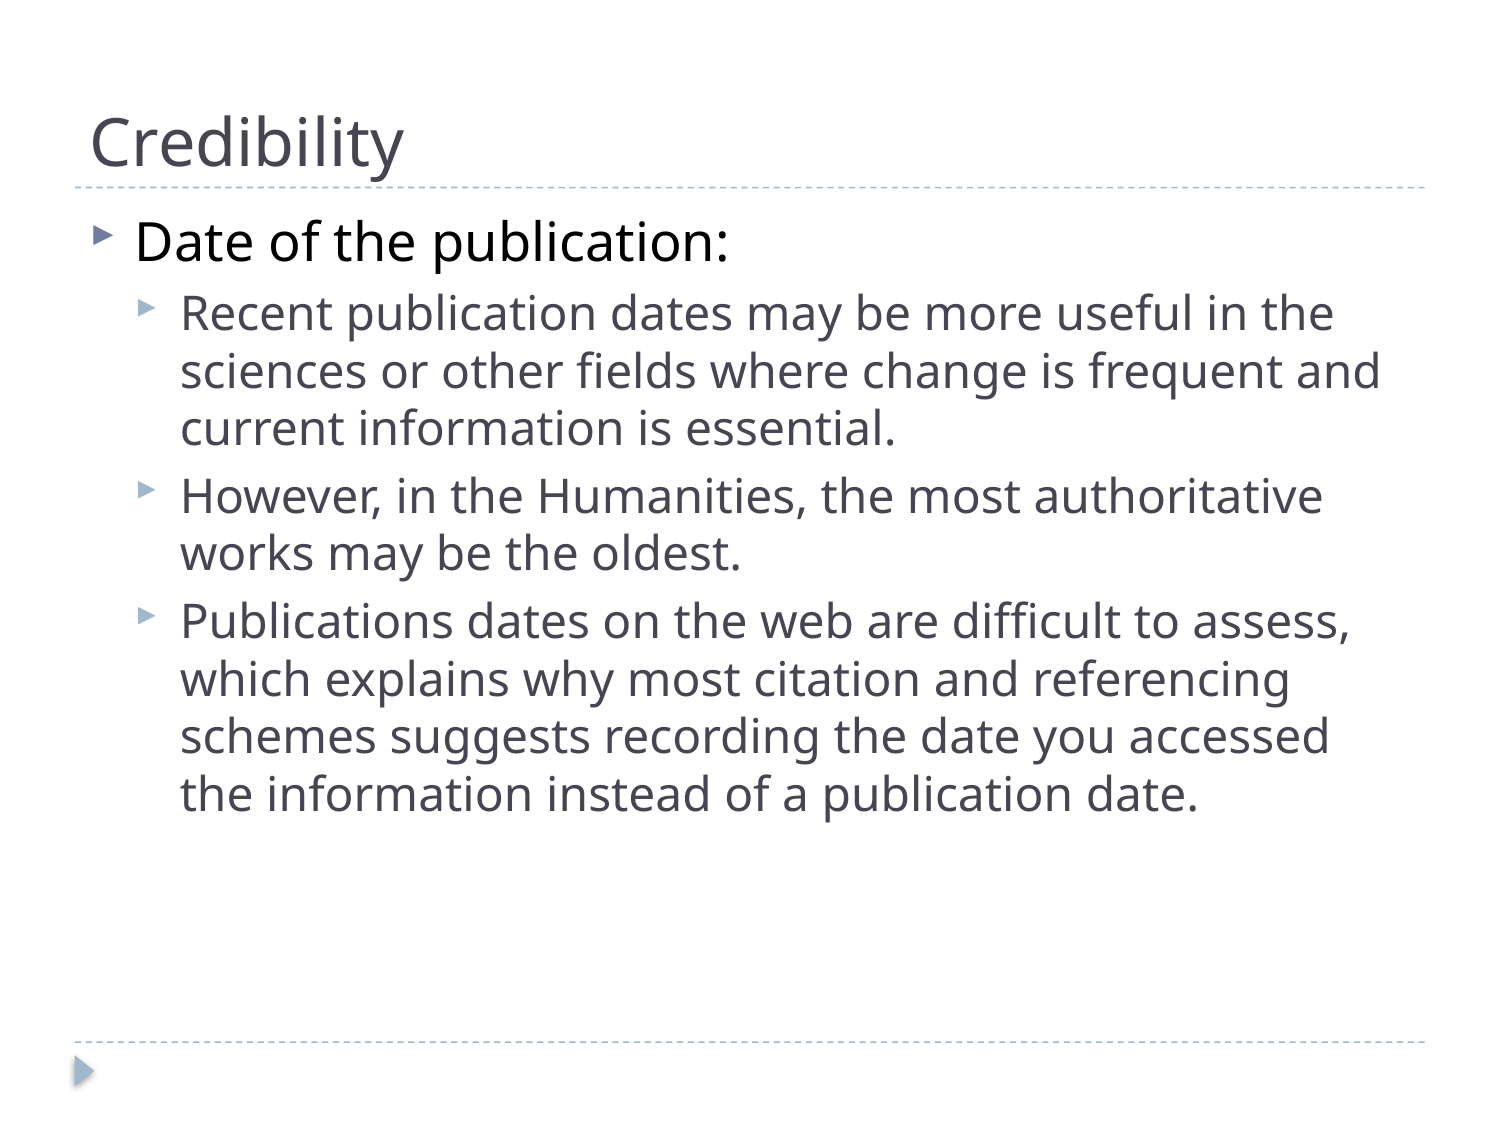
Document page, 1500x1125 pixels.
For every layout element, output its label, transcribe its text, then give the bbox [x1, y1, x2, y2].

list Date of the publication: Recent publication dates may be more useful in the sciences or other fields where change is frequent and current information is essential. However, in the Humanities, the most authoritative works may be the oldest. Publications dates on the web are difficult to assess, which explains why most citation and referencing schemes suggests recording the date you accessed the information instead of a publication date. [75, 200, 1425, 1006]
title Credibility [75, 24, 1425, 188]
